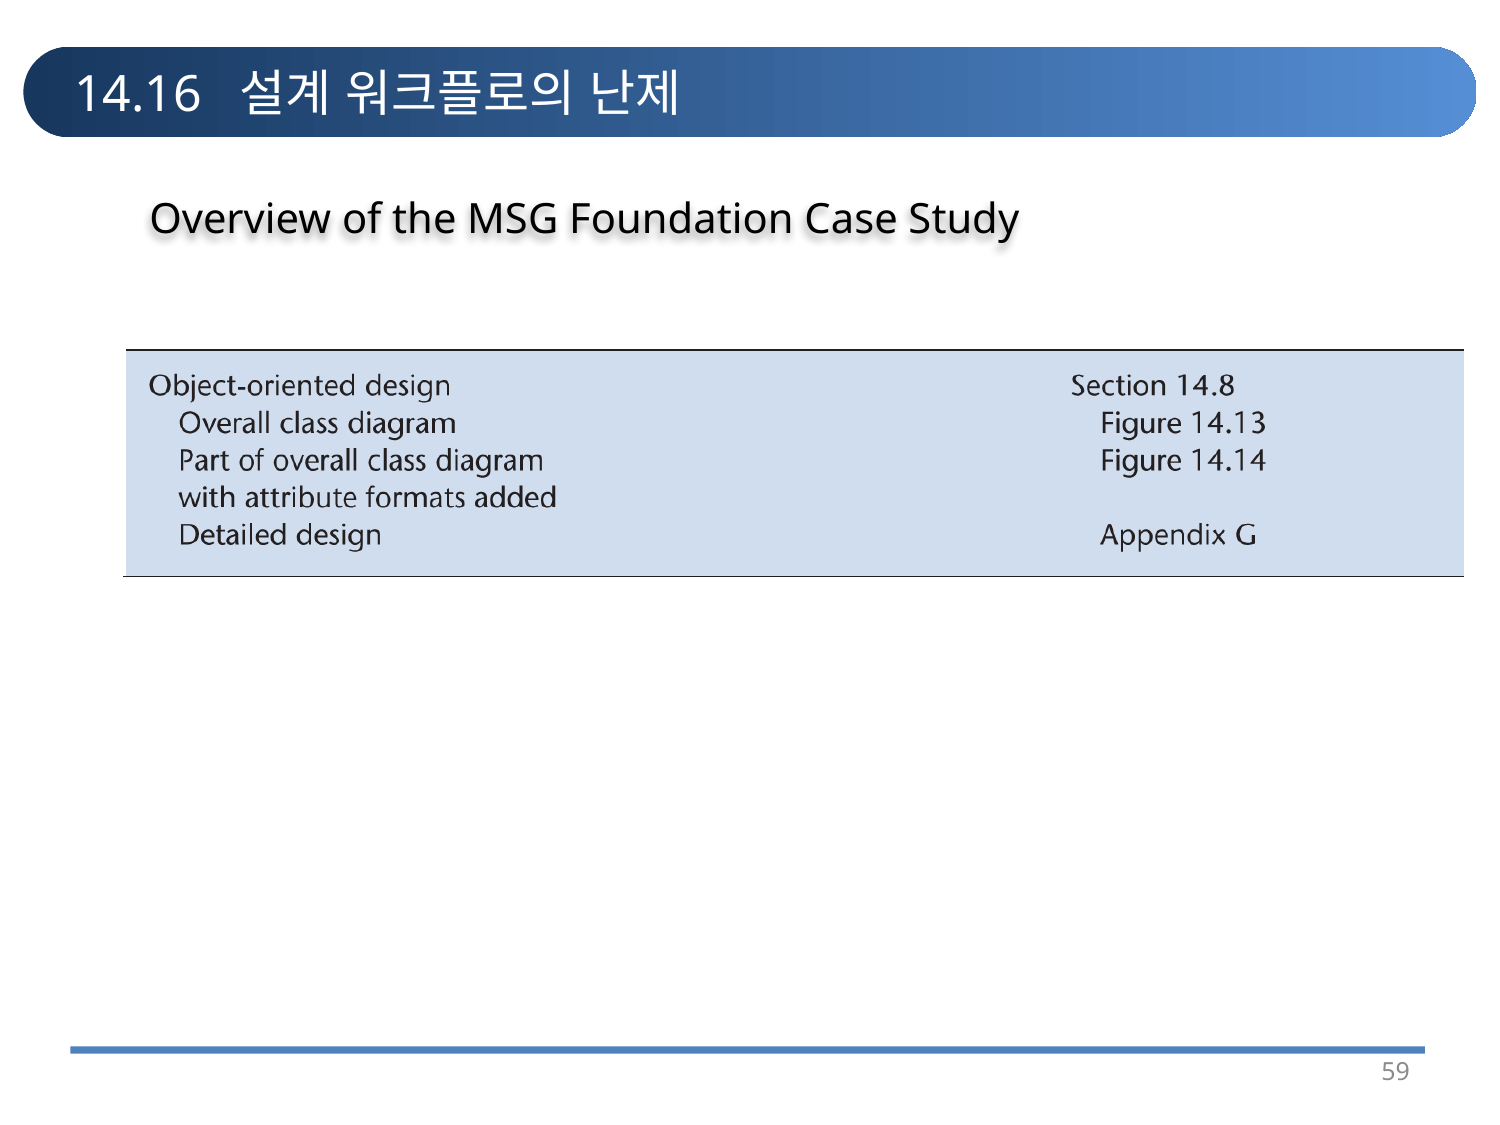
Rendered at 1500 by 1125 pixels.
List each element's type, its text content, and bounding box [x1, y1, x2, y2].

title 14.16 설계 워크플로의 난제 [59, 56, 1410, 126]
picture [123, 349, 1464, 578]
list Overview of the MSG Foundation Case Study [60, 180, 1109, 255]
slide_number 59 [1074, 1042, 1425, 1103]
